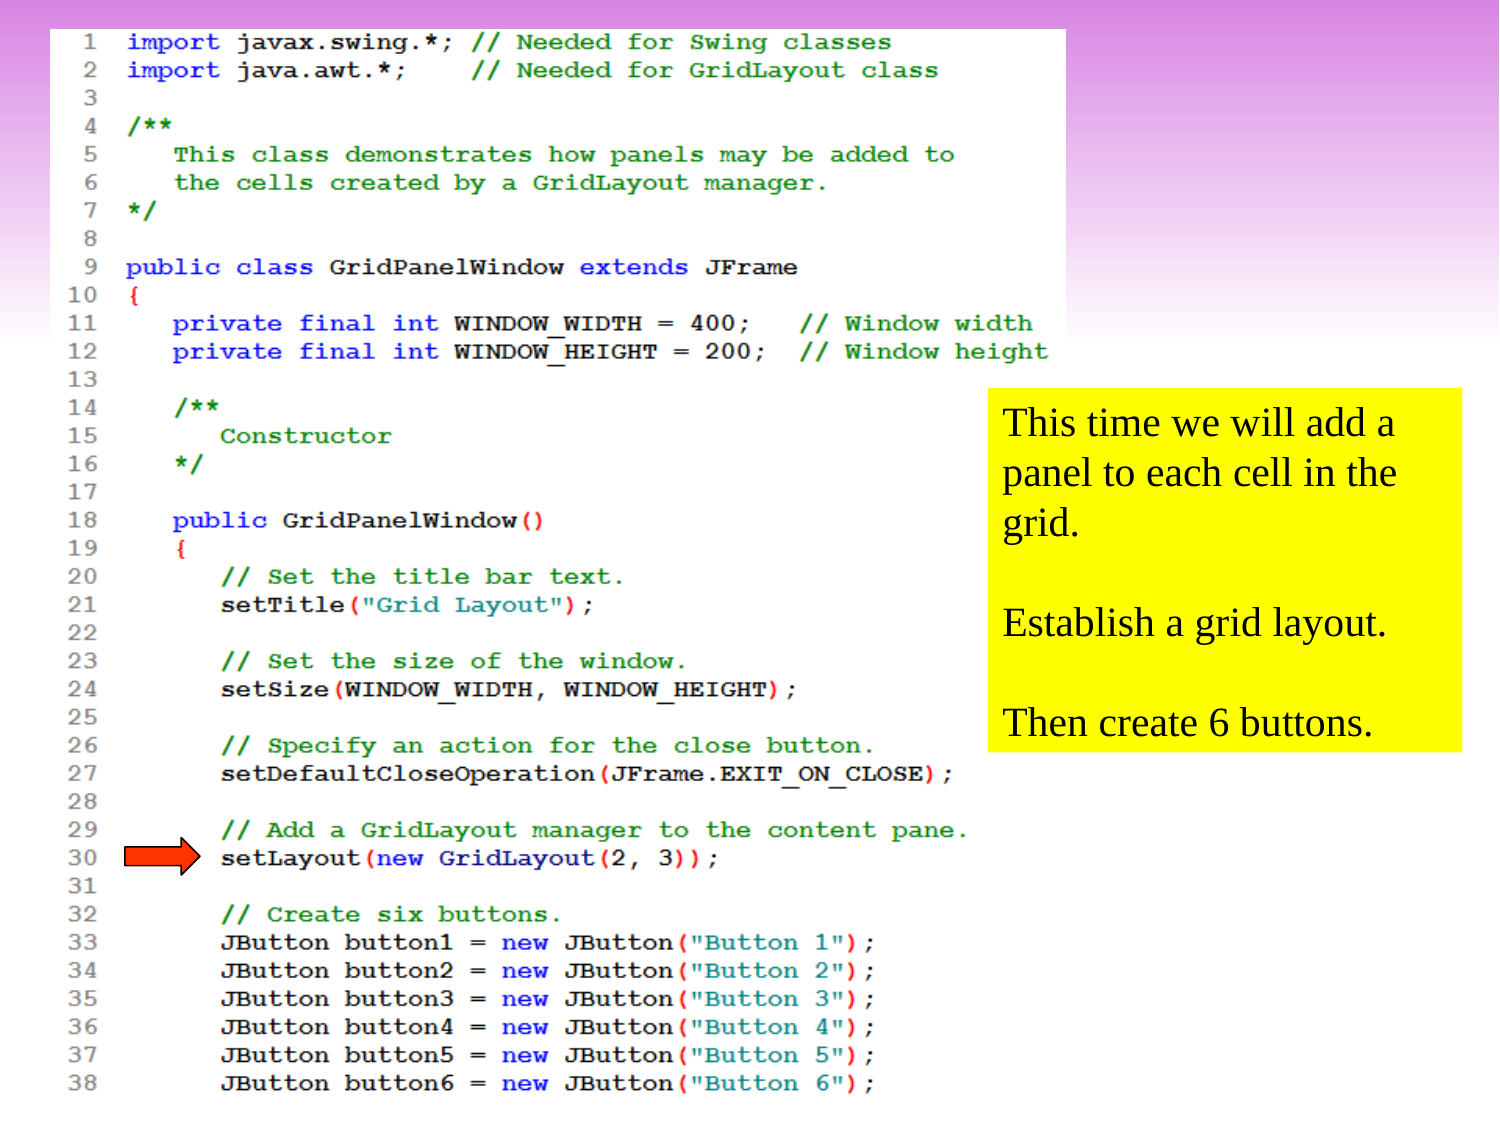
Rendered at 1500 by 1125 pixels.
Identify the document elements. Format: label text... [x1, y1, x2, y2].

text_box This time we will add a panel to each cell in the grid. Establish a grid layout. Then create 6 buttons. [1069, 387, 1463, 753]
picture [49, 29, 1066, 1101]
